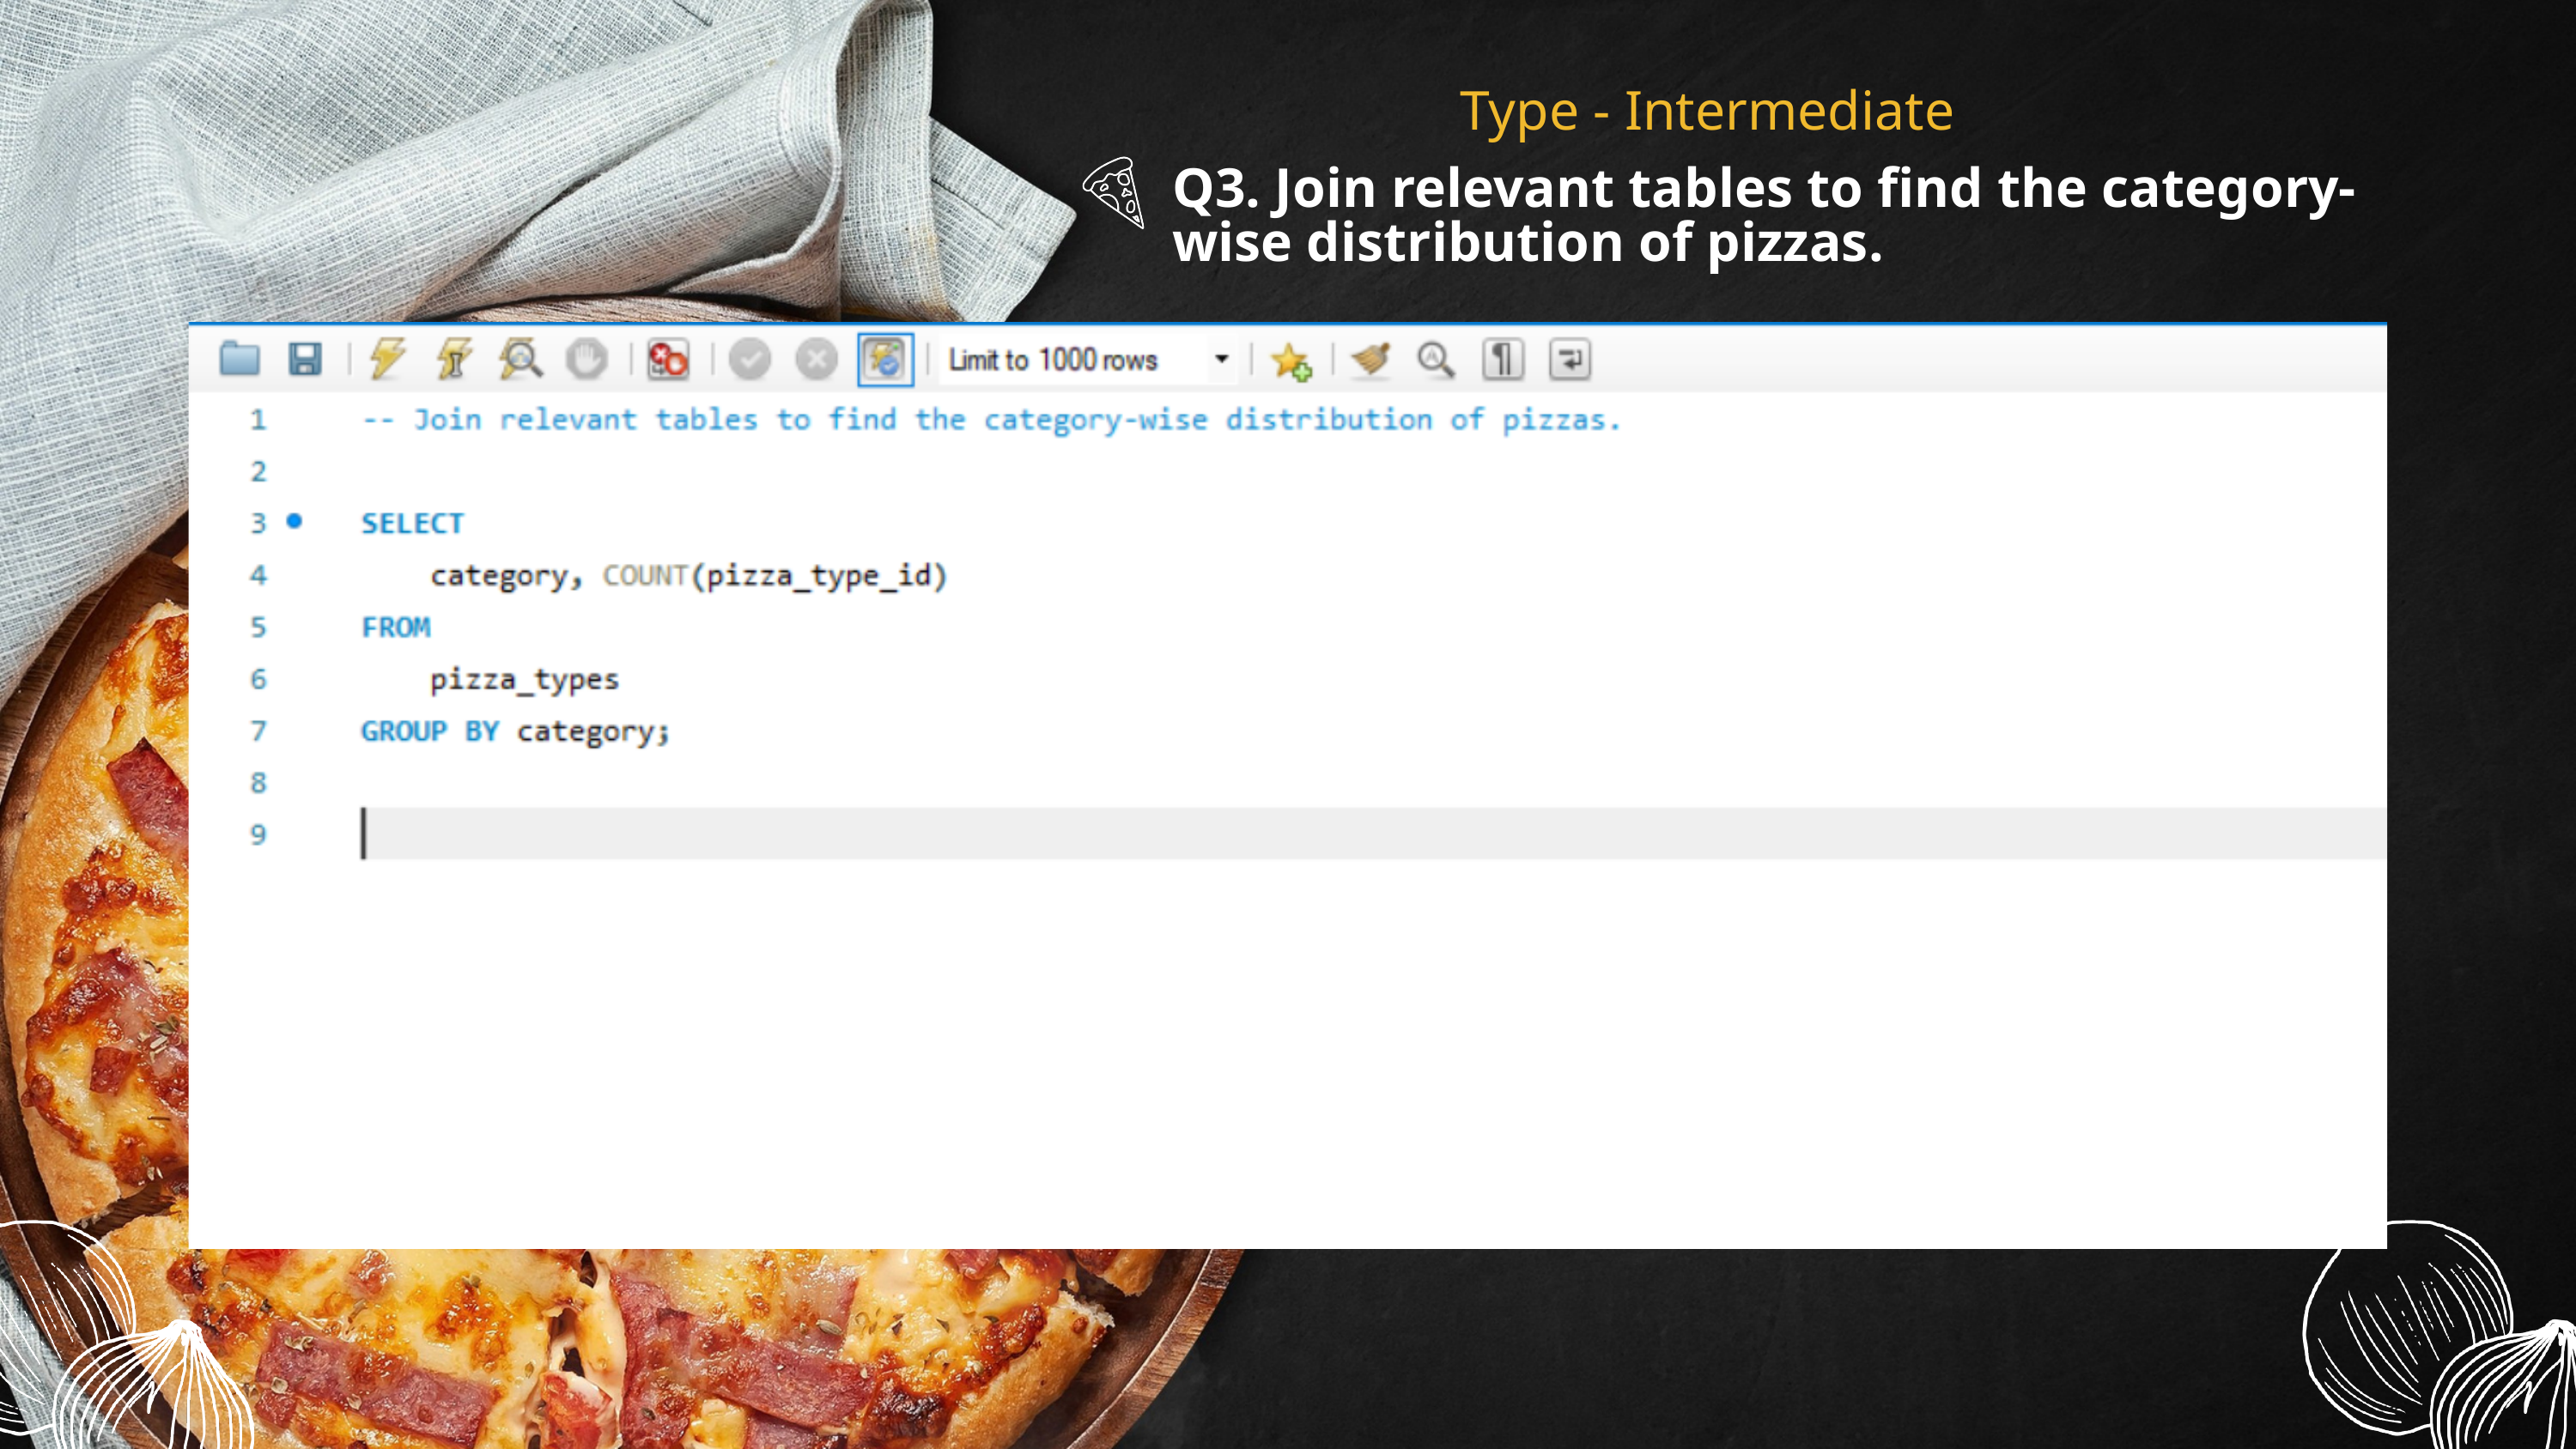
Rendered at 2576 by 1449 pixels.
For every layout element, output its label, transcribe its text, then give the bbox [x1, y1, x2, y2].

text_box Q3. Join relevant tables to find the category-wise distribution of pizzas. [1172, 164, 2432, 272]
text_box [0, 0, 2576, 1201]
text_box [188, 322, 2388, 1249]
text_box Type - Intermediate [1460, 87, 2131, 142]
text_box [0, 1201, 255, 1449]
text_box [2302, 1201, 2576, 1449]
text_box [1082, 156, 1145, 229]
text_box [255, 1249, 2302, 1449]
